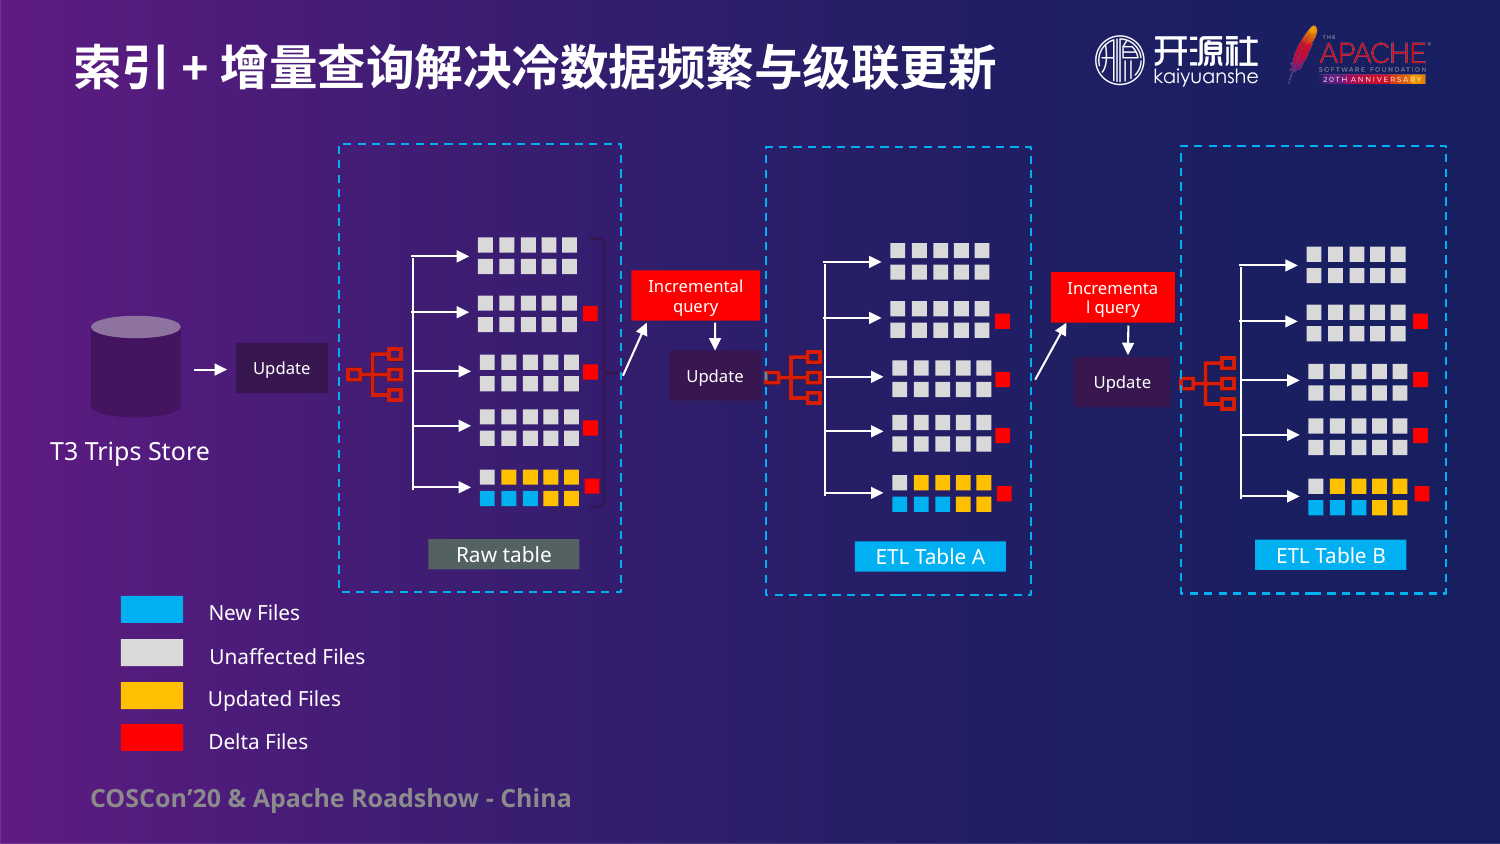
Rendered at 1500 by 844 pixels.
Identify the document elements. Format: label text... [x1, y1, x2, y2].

text_box Update [667, 348, 763, 403]
text_box 索引+增量查询解决冷数据频繁与级联更新 [73, 37, 1074, 96]
text_box [337, 142, 623, 594]
text_box [88, 313, 183, 420]
picture [0, 0, 1500, 844]
text_box Incremental query [629, 268, 762, 323]
text_box [764, 145, 1033, 597]
text_box Unaffected Files [194, 636, 381, 677]
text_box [622, 322, 647, 376]
text_box [1179, 144, 1448, 596]
text_box [119, 722, 185, 753]
text_box Incremental query [1049, 270, 1177, 325]
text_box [1035, 322, 1067, 380]
text_box [119, 637, 185, 668]
text_box New Files [193, 591, 316, 632]
text_box Update [234, 341, 330, 395]
text_box [119, 680, 185, 711]
text_box Updated Files [193, 678, 356, 718]
text_box T3 Trips Store [35, 428, 226, 473]
text_box Delta Files [193, 721, 324, 761]
text_box [119, 594, 185, 625]
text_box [94, 318, 177, 336]
text_box Update [1072, 355, 1173, 409]
